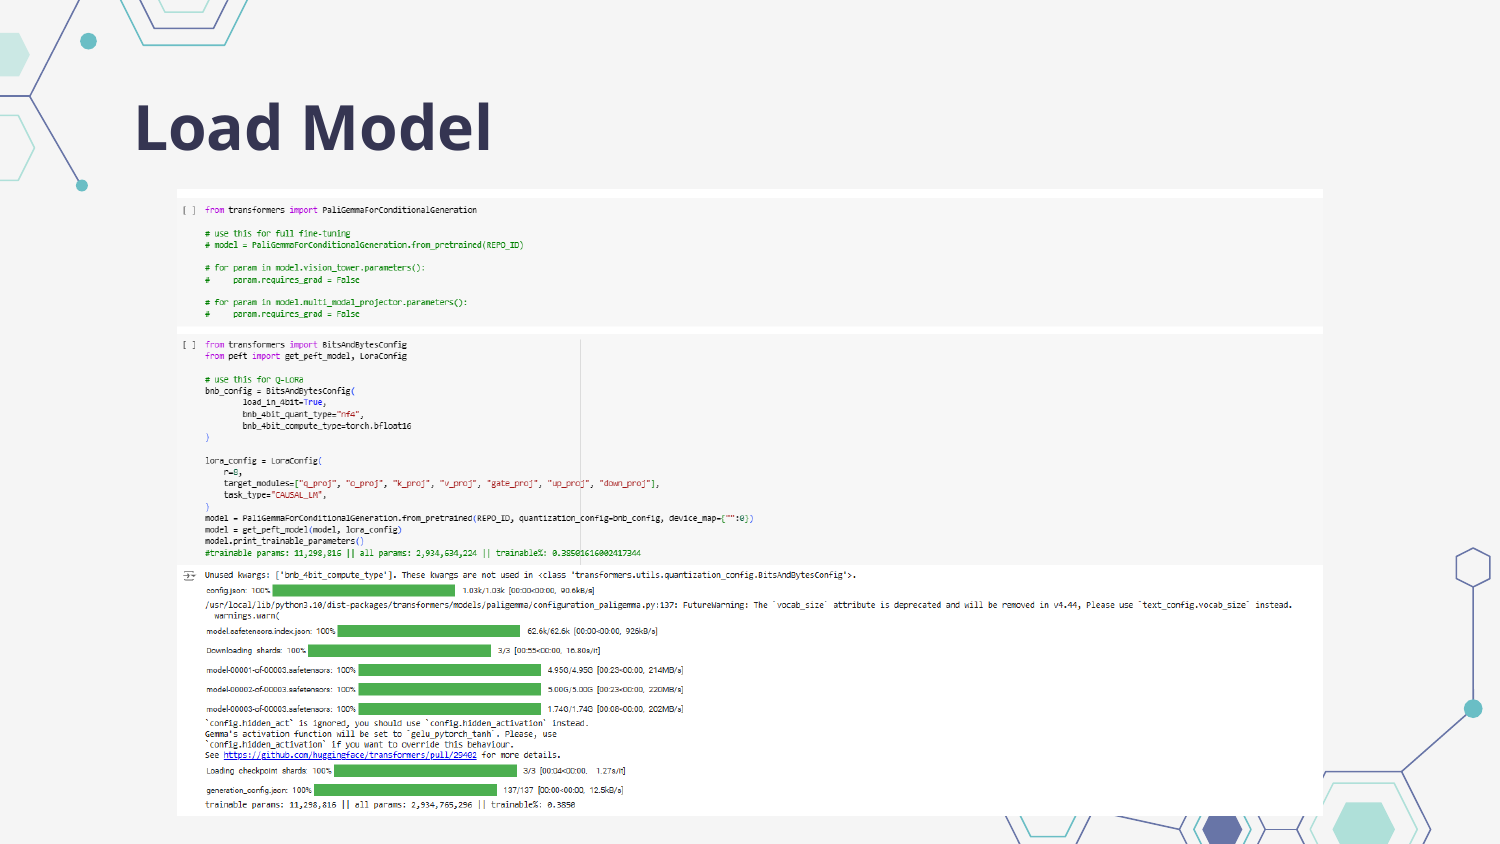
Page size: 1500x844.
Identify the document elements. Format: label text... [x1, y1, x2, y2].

picture [177, 188, 1323, 817]
title Load Model [118, 72, 1382, 167]
